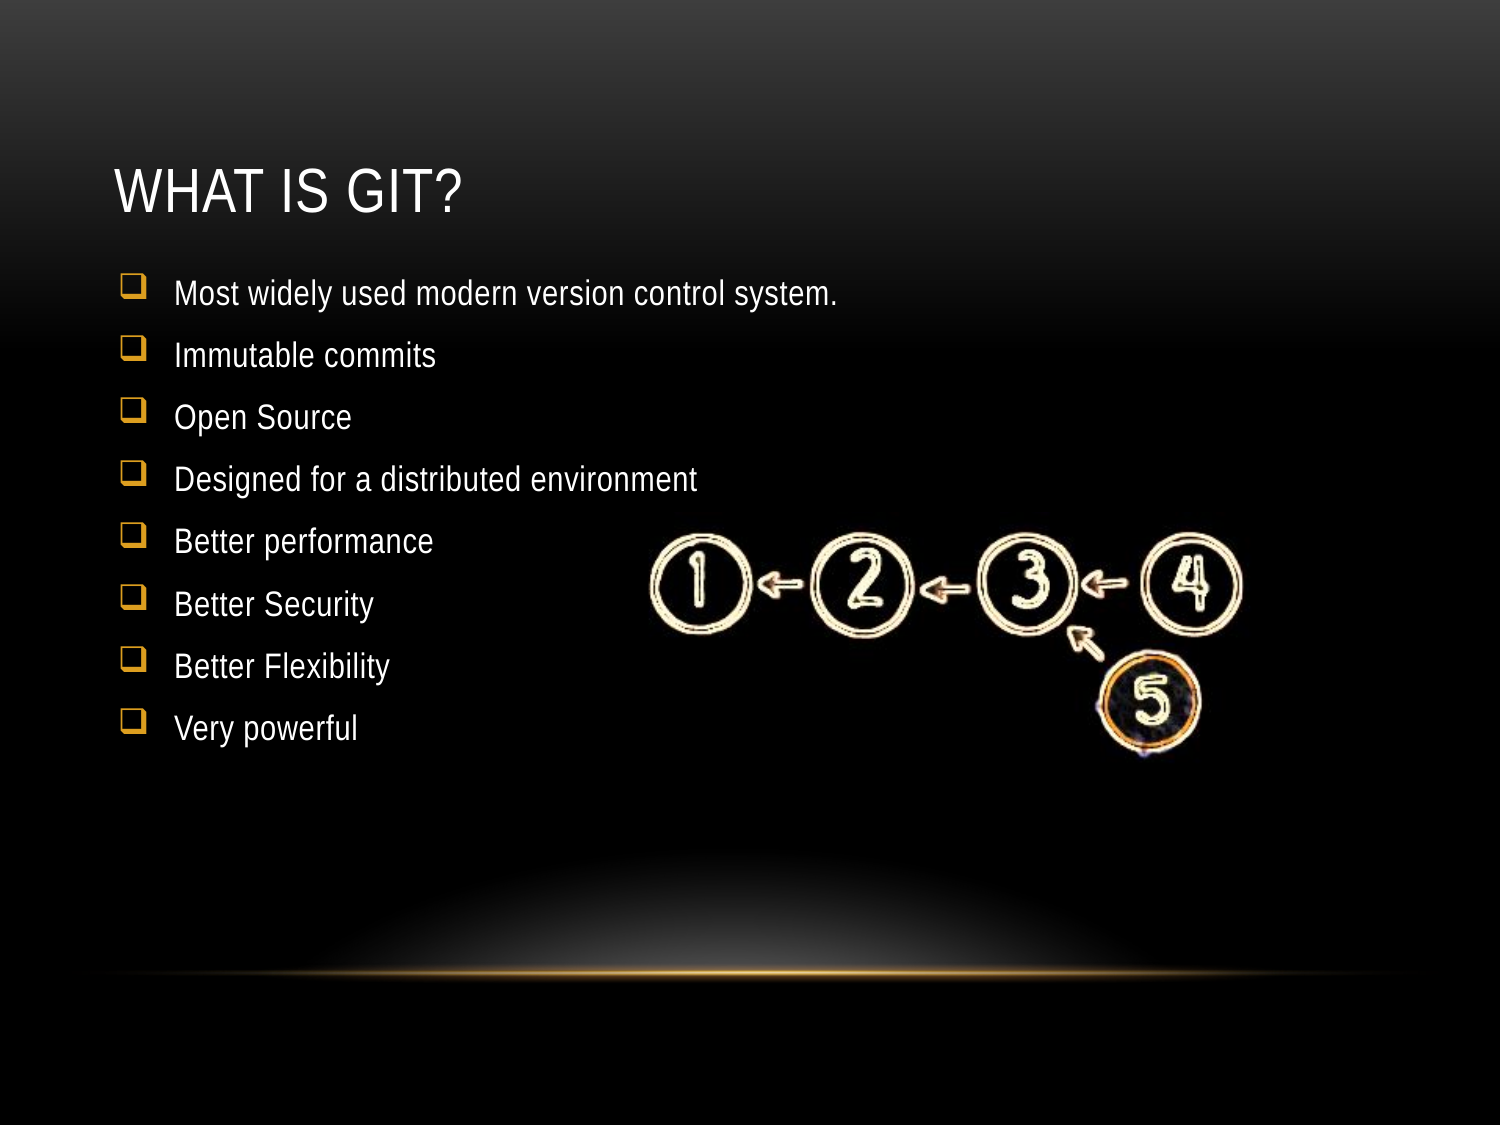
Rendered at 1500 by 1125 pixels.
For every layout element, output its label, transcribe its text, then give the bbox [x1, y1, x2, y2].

picture [0, 0, 1500, 1125]
list Most widely used modern version control system. Immutable commits Open Source Designed for a distributed environment Better performance Better Security Better Flexibility Very powerful [102, 262, 1403, 938]
title What is GIT? [99, 45, 1400, 233]
